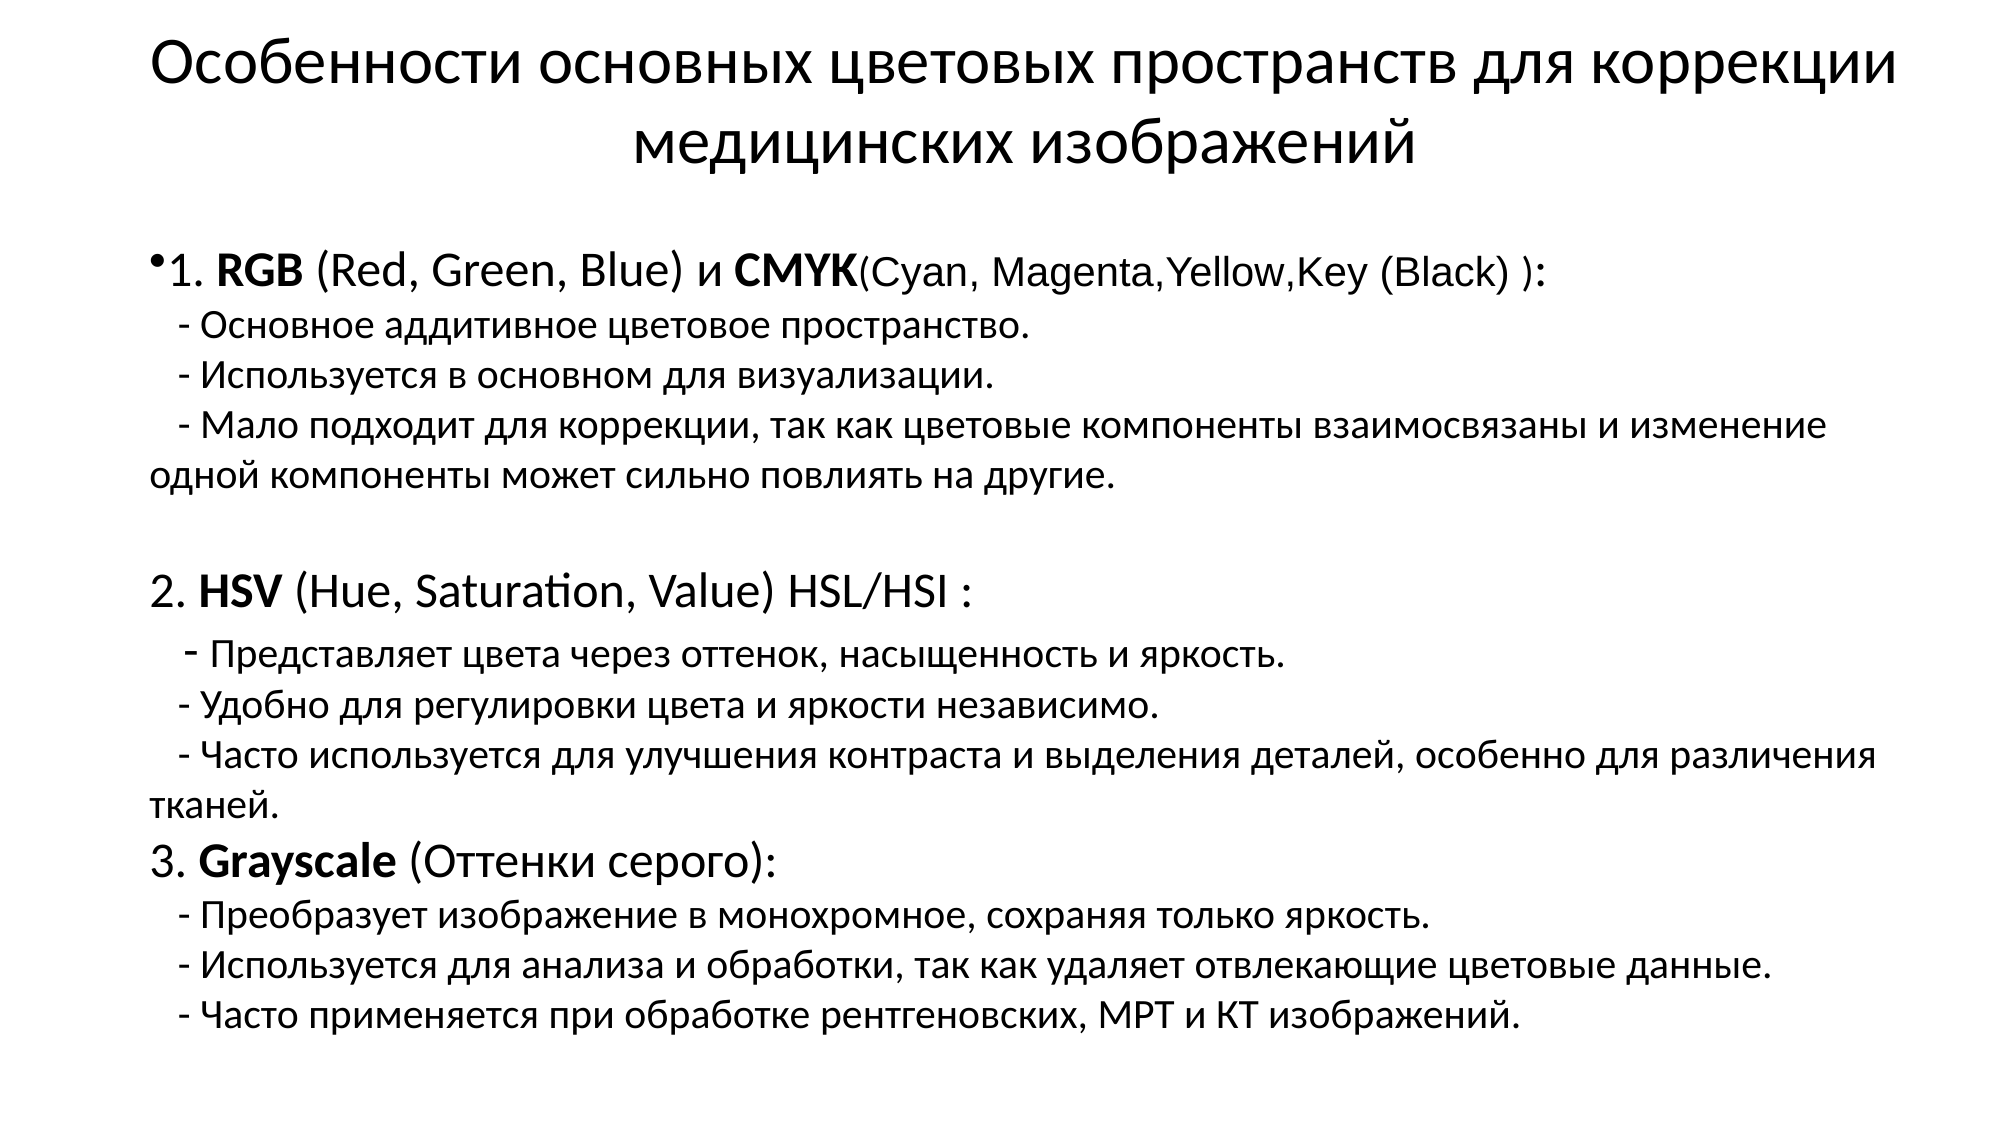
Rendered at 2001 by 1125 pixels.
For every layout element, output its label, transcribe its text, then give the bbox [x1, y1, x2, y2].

text_box Особенности основных цветовых пространств для коррекции медицинских изображений 1. RGB (Red, Green, Blue) и CMYK(Cyan, Magenta,Yellow,Key (Black) ): - Основное аддитивное цветовое пространство. - Используется в основном для визуализации. - Мало подходит для коррекции, так как цветовые компоненты взаимосвязаны и изменение одной компоненты может сильно повлиять на другие. 2. HSV (Hue, Saturation, Value) HSL/HSI : - Представляет цвета через оттенок, насыщенность и яркость. - Удобно для регулировки цвета и яркости независимо. - Часто используется для улучшения контраста и выделения деталей, особенно для различения тканей. 3. Grayscale (Оттенки серого): - Преобразует изображение в монохромное, сохраняя только яркость. - Используется для анализа и обработки, так как удаляет отвлекающие цветовые данные. - Часто применяется при обработке рентгеновских, МРТ и КТ изображений. [134, 9, 1917, 1095]
